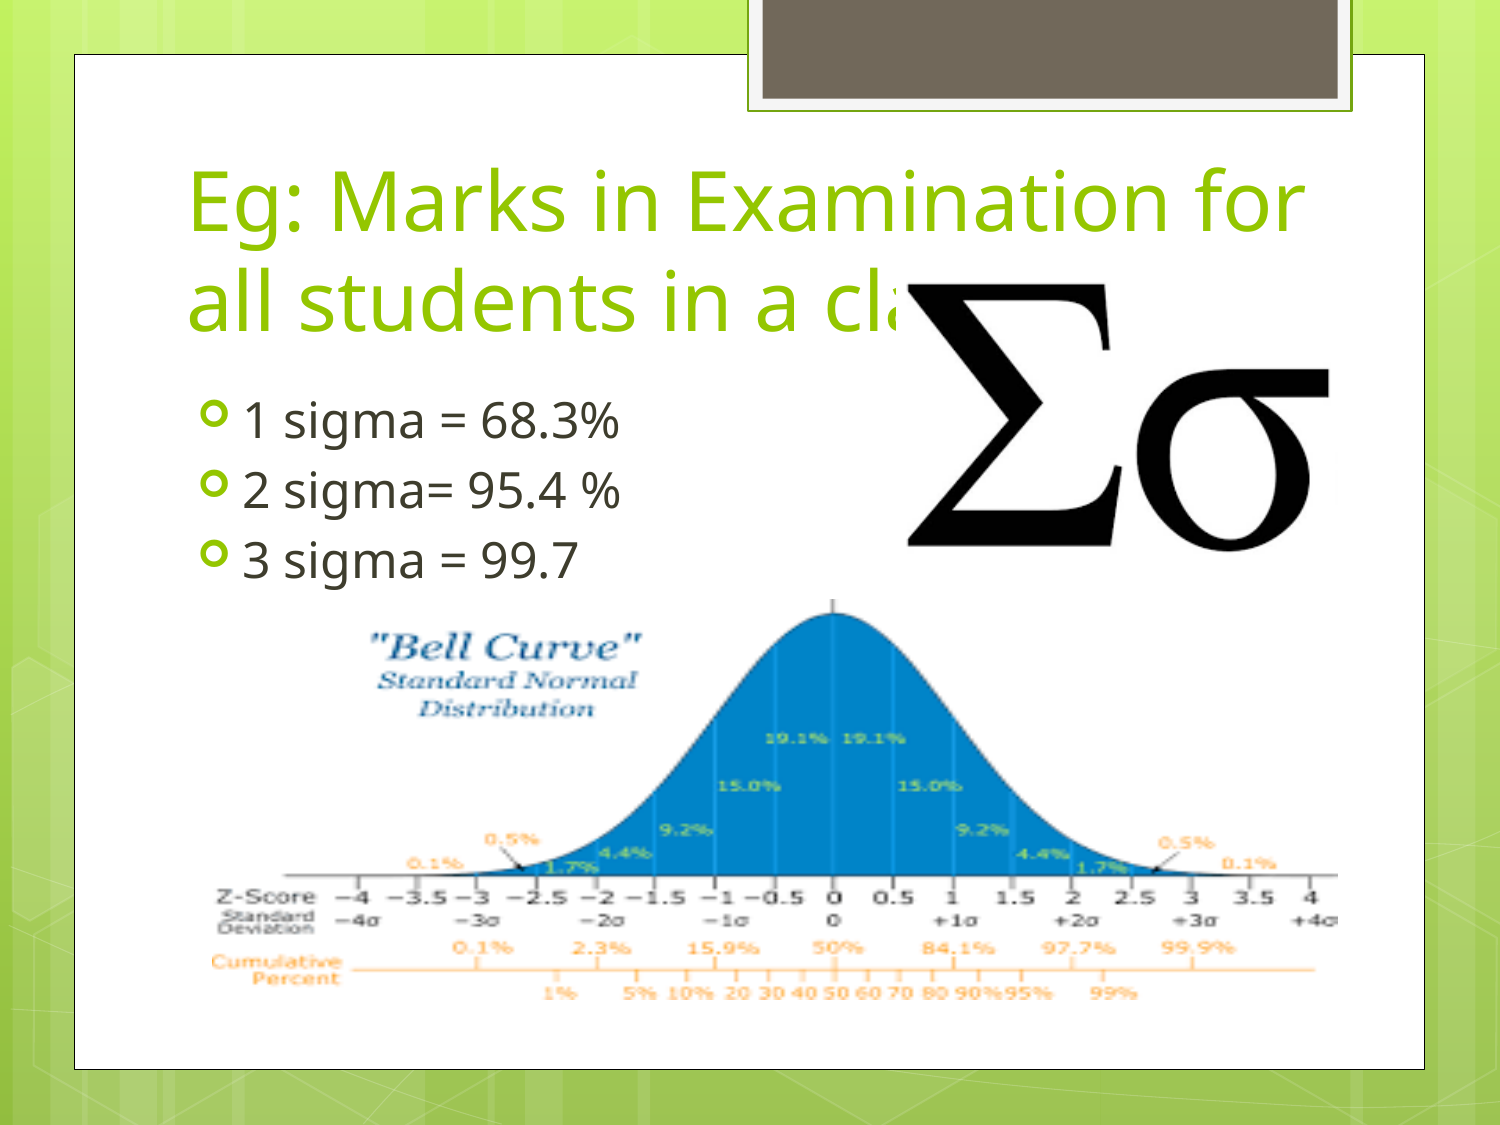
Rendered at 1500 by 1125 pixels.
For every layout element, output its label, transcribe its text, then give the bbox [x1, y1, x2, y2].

picture [896, 280, 1338, 561]
title Eg: Marks in Examination for all students in a class [171, 168, 1324, 357]
picture [212, 599, 1338, 1001]
list 1 sigma = 68.3% 2 sigma= 95.4 % 3 sigma = 99.7 [171, 381, 1283, 957]
